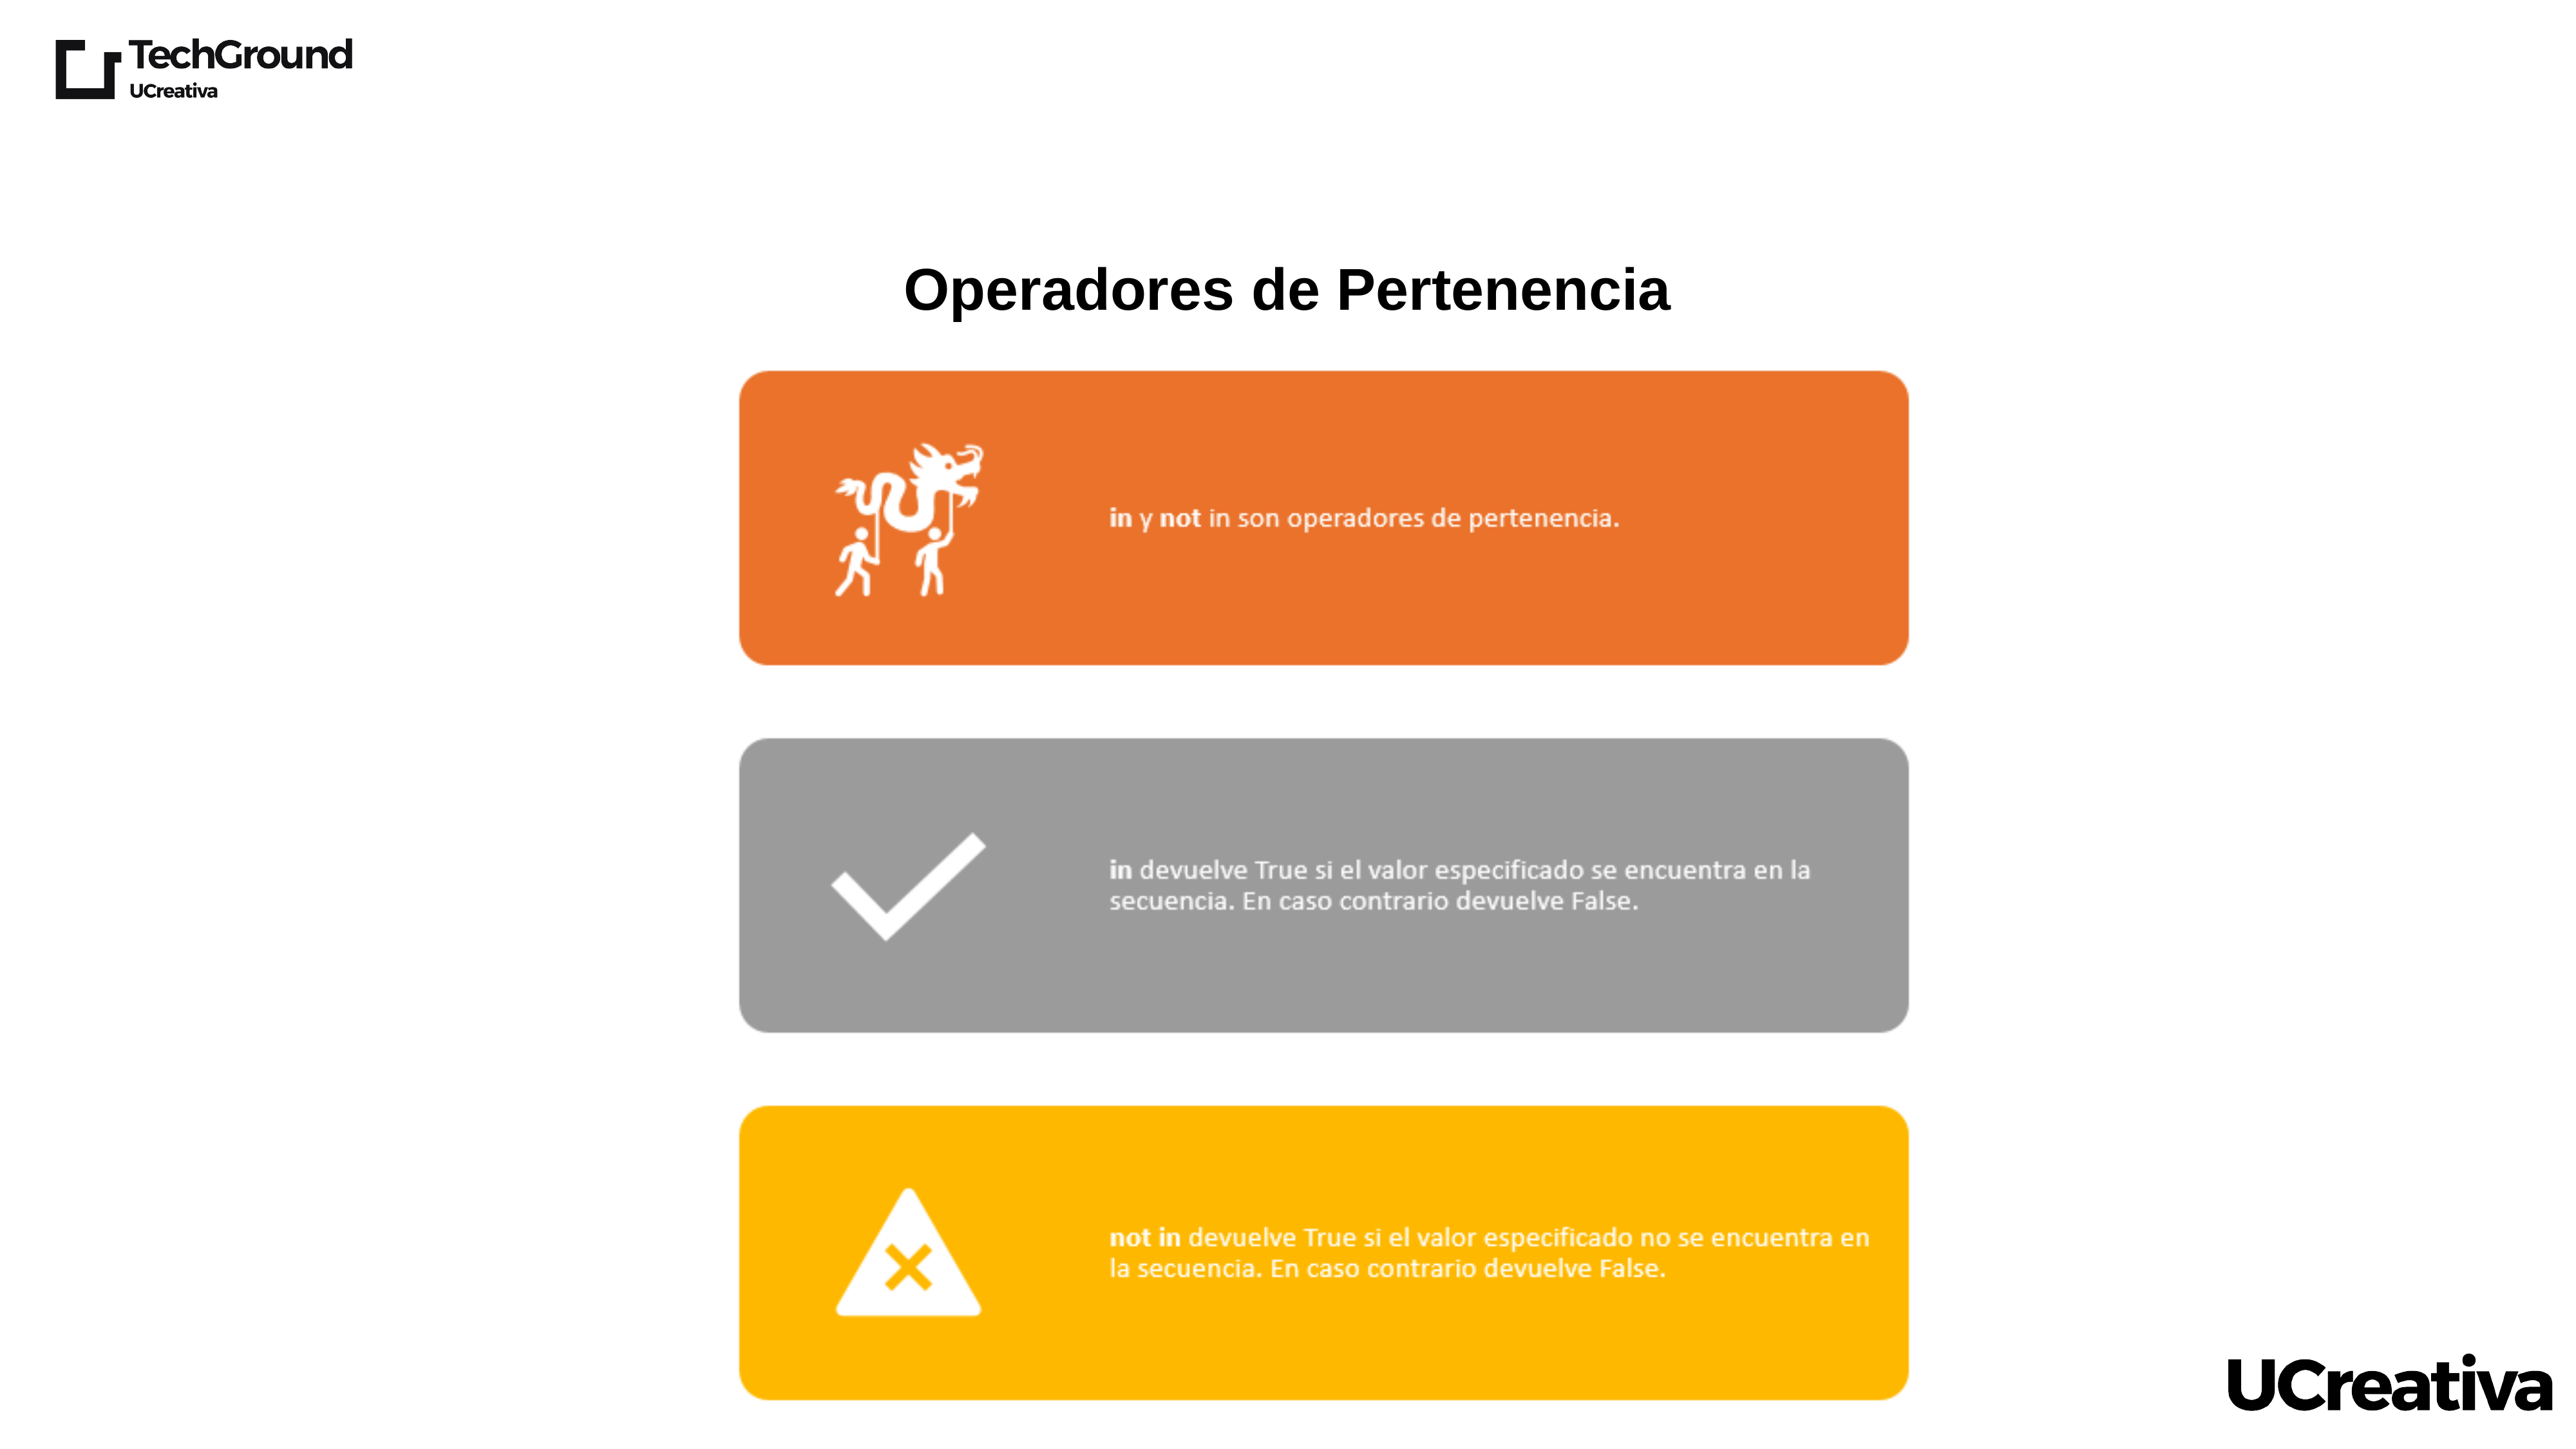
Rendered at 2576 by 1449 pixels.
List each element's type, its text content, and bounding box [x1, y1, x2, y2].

picture [2204, 1315, 2576, 1449]
text_box Operadores de Pertenencia [399, 249, 2177, 323]
picture [730, 356, 1923, 1424]
picture [0, 0, 408, 138]
